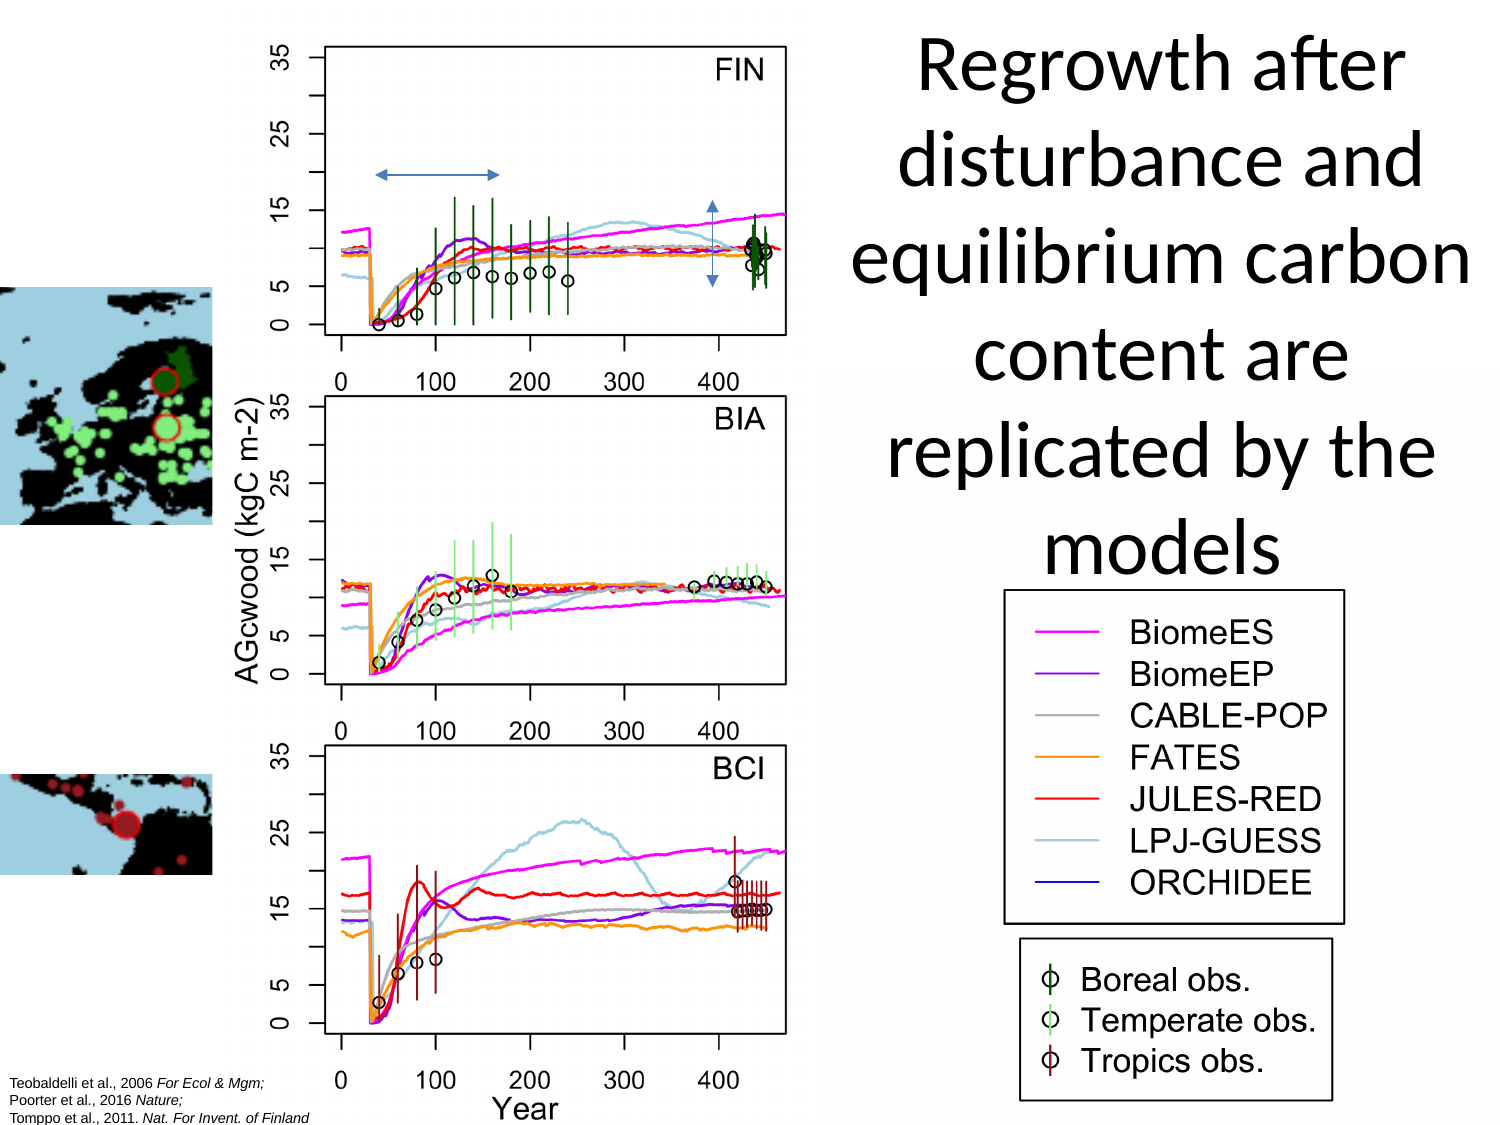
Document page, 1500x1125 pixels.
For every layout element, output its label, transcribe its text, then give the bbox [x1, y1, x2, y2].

picture [0, 287, 213, 526]
picture [819, 367, 1500, 1125]
picture [0, 774, 213, 876]
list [218, 0, 819, 1125]
text_box Teobaldelli et al., 2006 For Ecol & Mgm; Poorter et al., 2016 Nature; Tomppo et al., 2011. Nat. For Invent. of Finland [0, 1066, 213, 1125]
text_box Regrowth after disturbance and equilibrium carbon content are replicated by the models [824, 0, 1500, 366]
